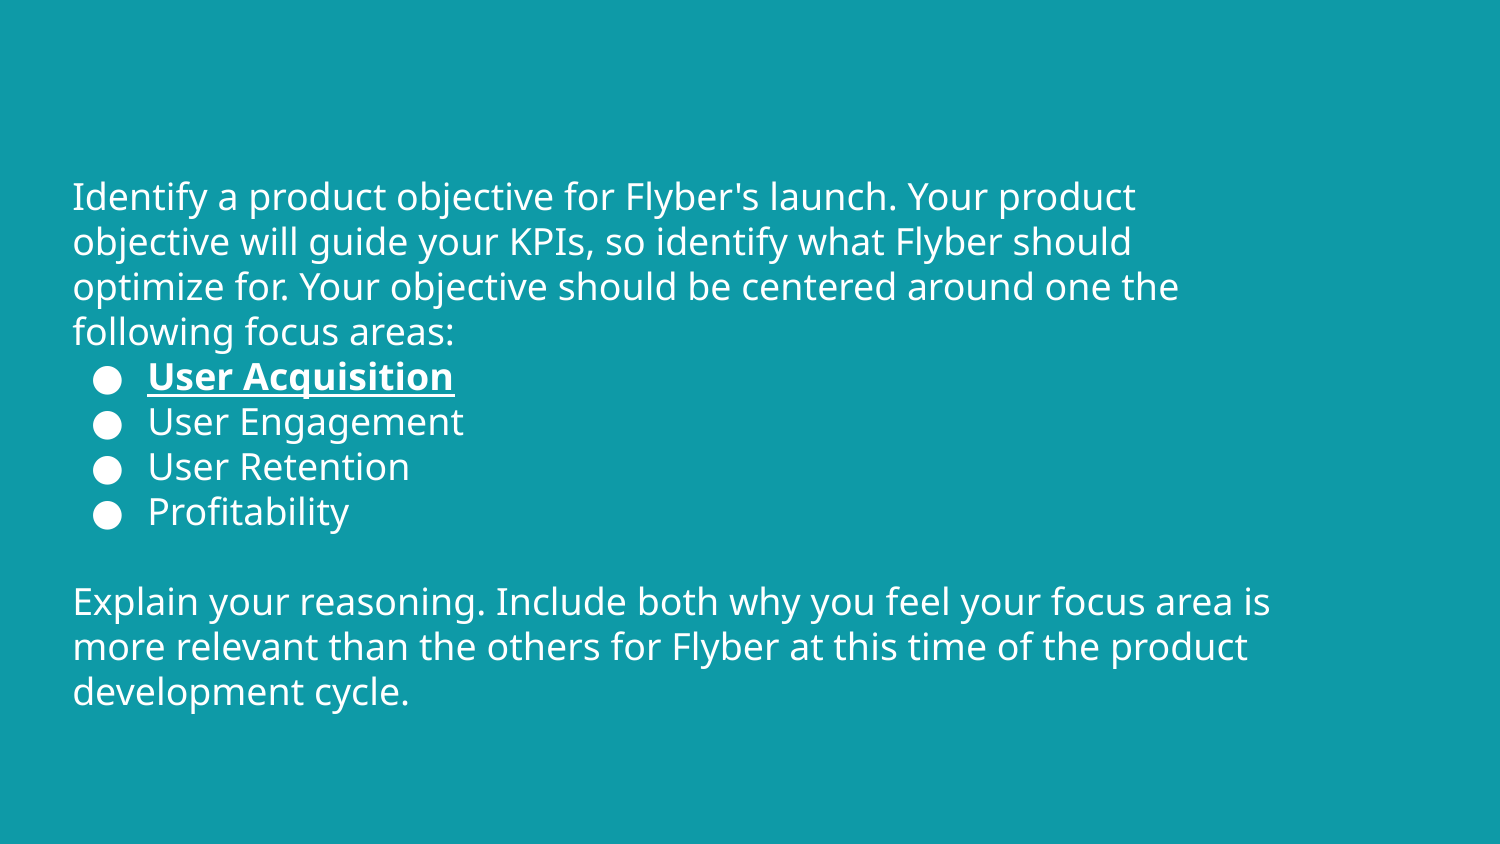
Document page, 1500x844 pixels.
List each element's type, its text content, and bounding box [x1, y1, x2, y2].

title Identify a product objective for Flyber's launch. Your product objective will guide your KPIs, so identify what Flyber should optimize for. Your objective should be centered around one the following focus areas: User Acquisition User Engagement User Retention Profitability Explain your reasoning. Include both why you feel your focus area is more relevant than the others for Flyber at this time of the product development cycle. [57, 158, 1293, 686]
